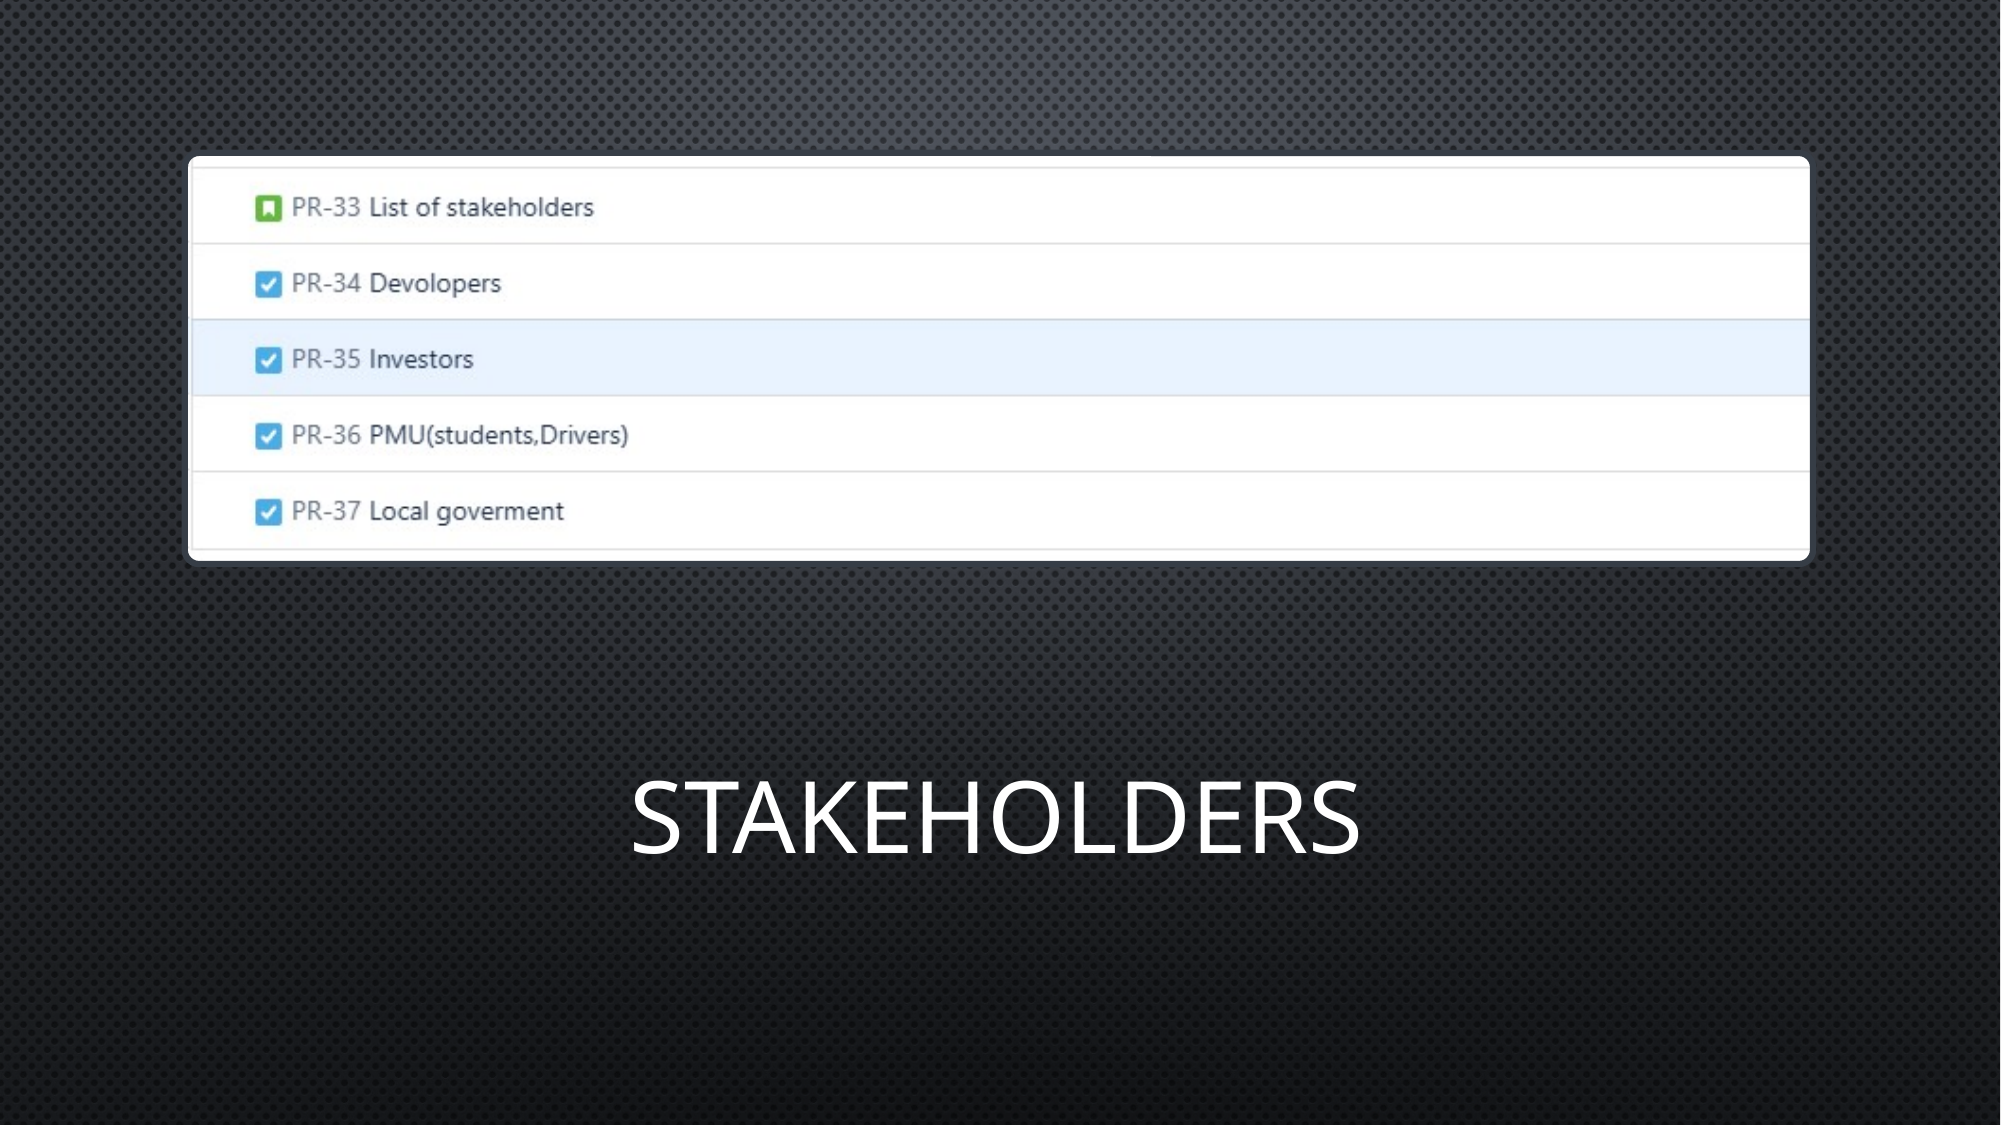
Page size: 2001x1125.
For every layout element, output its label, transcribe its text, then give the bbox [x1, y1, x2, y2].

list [184, 152, 1814, 565]
title Stakeholders [104, 614, 1889, 881]
